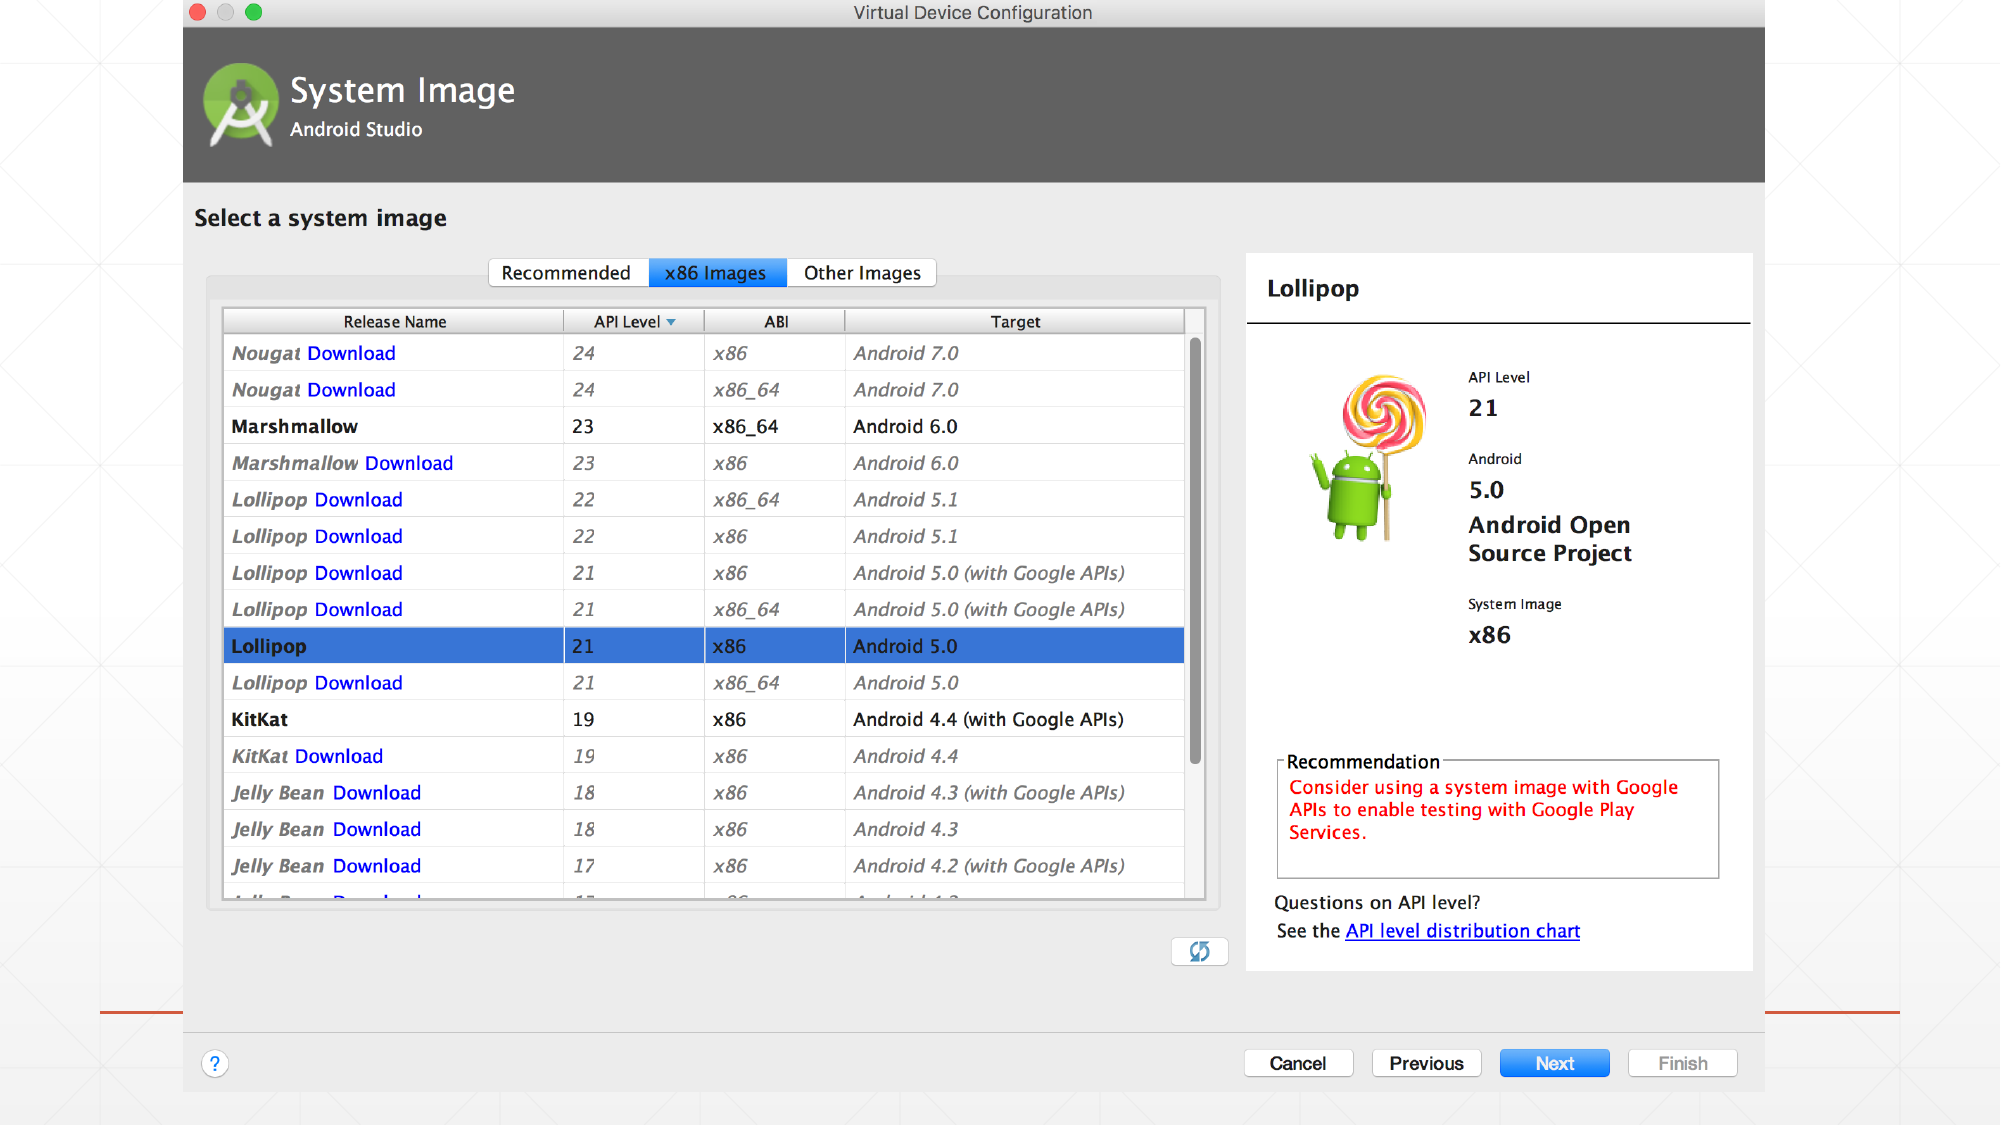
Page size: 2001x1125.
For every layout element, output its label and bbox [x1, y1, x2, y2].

picture [183, 0, 1765, 1092]
